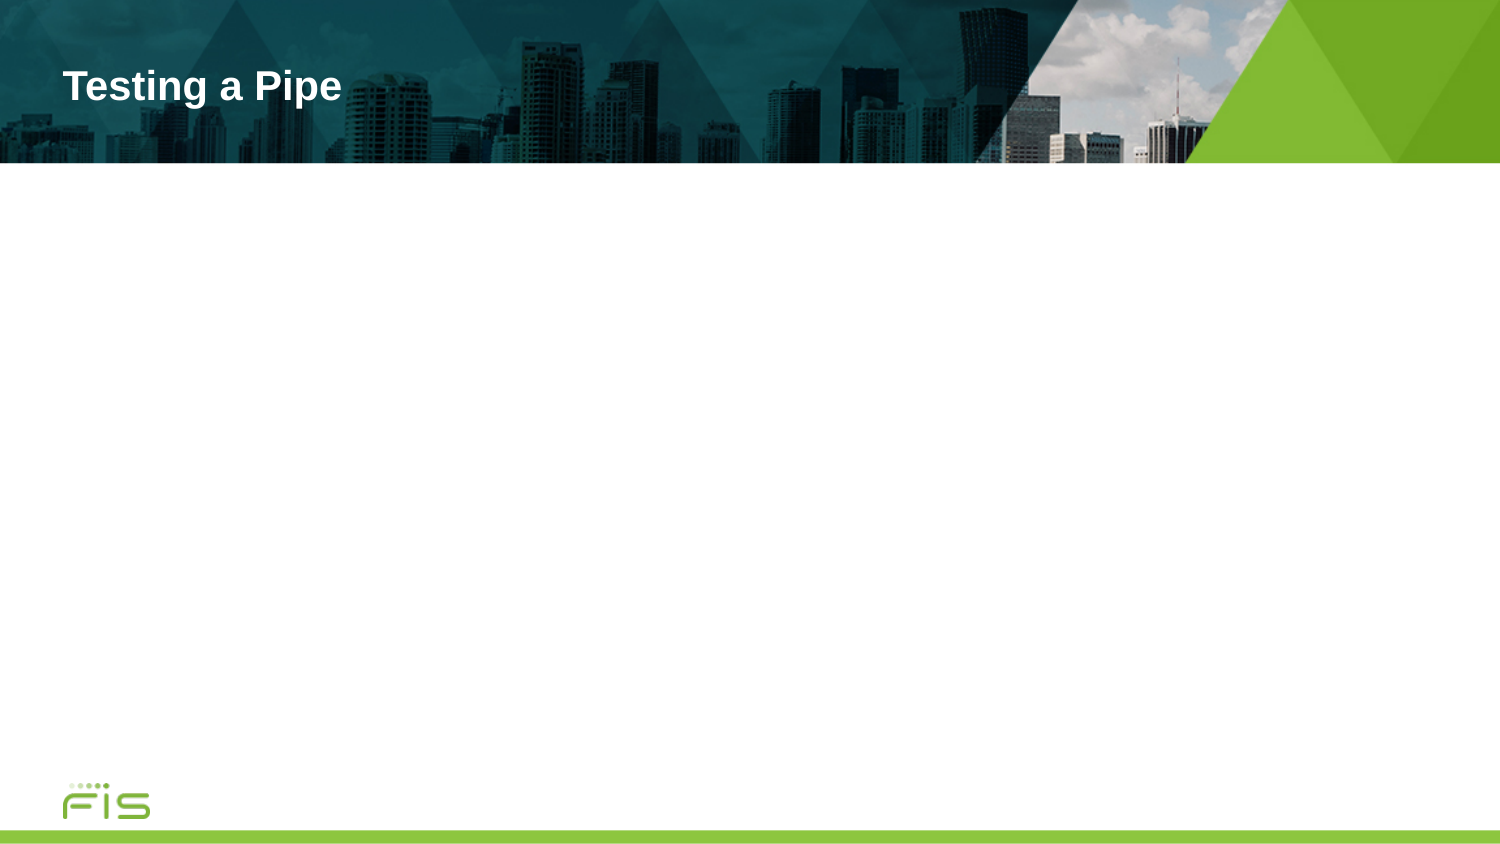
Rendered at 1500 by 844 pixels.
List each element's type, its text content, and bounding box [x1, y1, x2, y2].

picture [0, 0, 1500, 830]
title Testing a Pipe [62, 68, 1435, 137]
